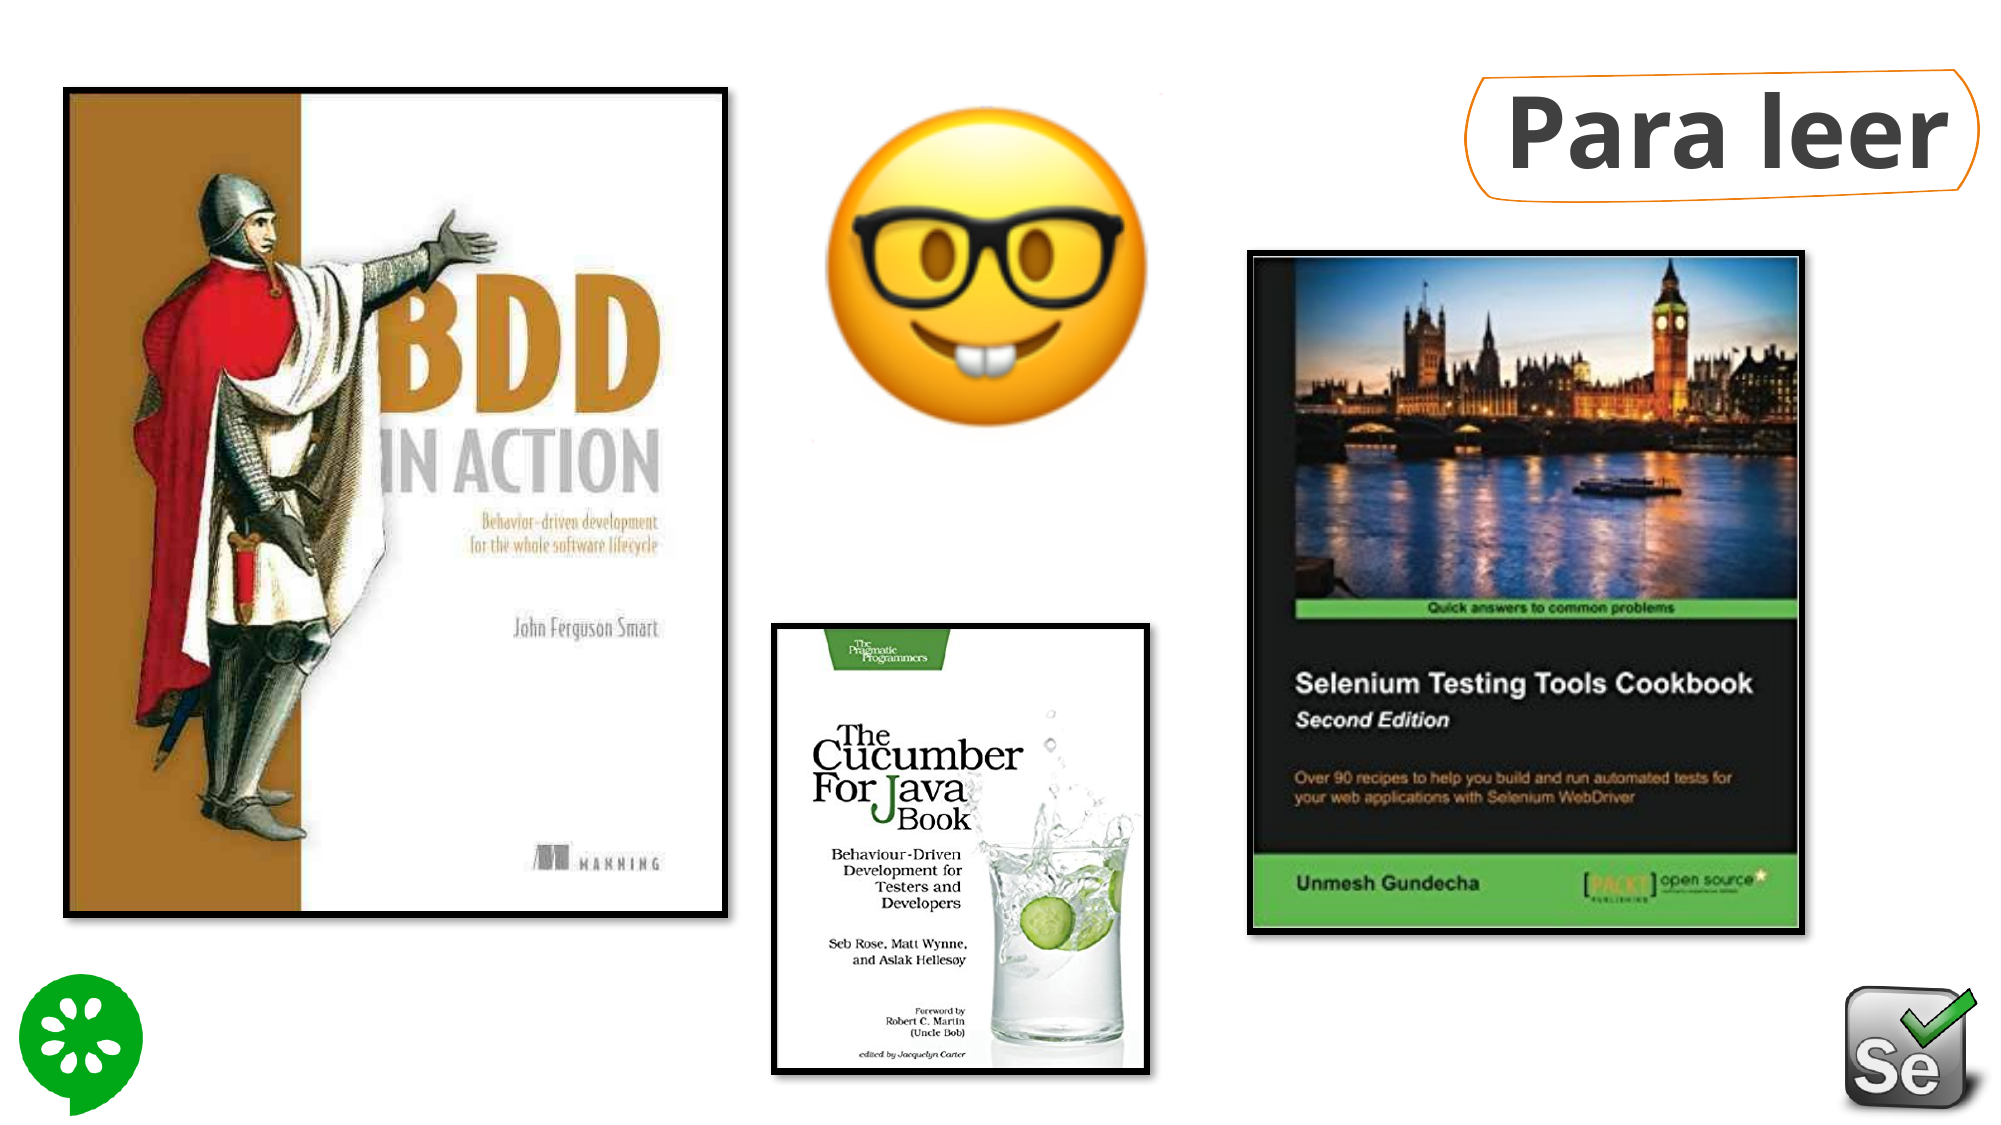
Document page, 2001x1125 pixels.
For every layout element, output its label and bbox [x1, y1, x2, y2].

picture [69, 93, 722, 912]
picture [777, 628, 1144, 1069]
picture [10, 974, 152, 1116]
picture [812, 93, 1163, 443]
picture [1252, 256, 1800, 929]
picture [1835, 978, 1992, 1120]
picture [1464, 69, 1980, 203]
